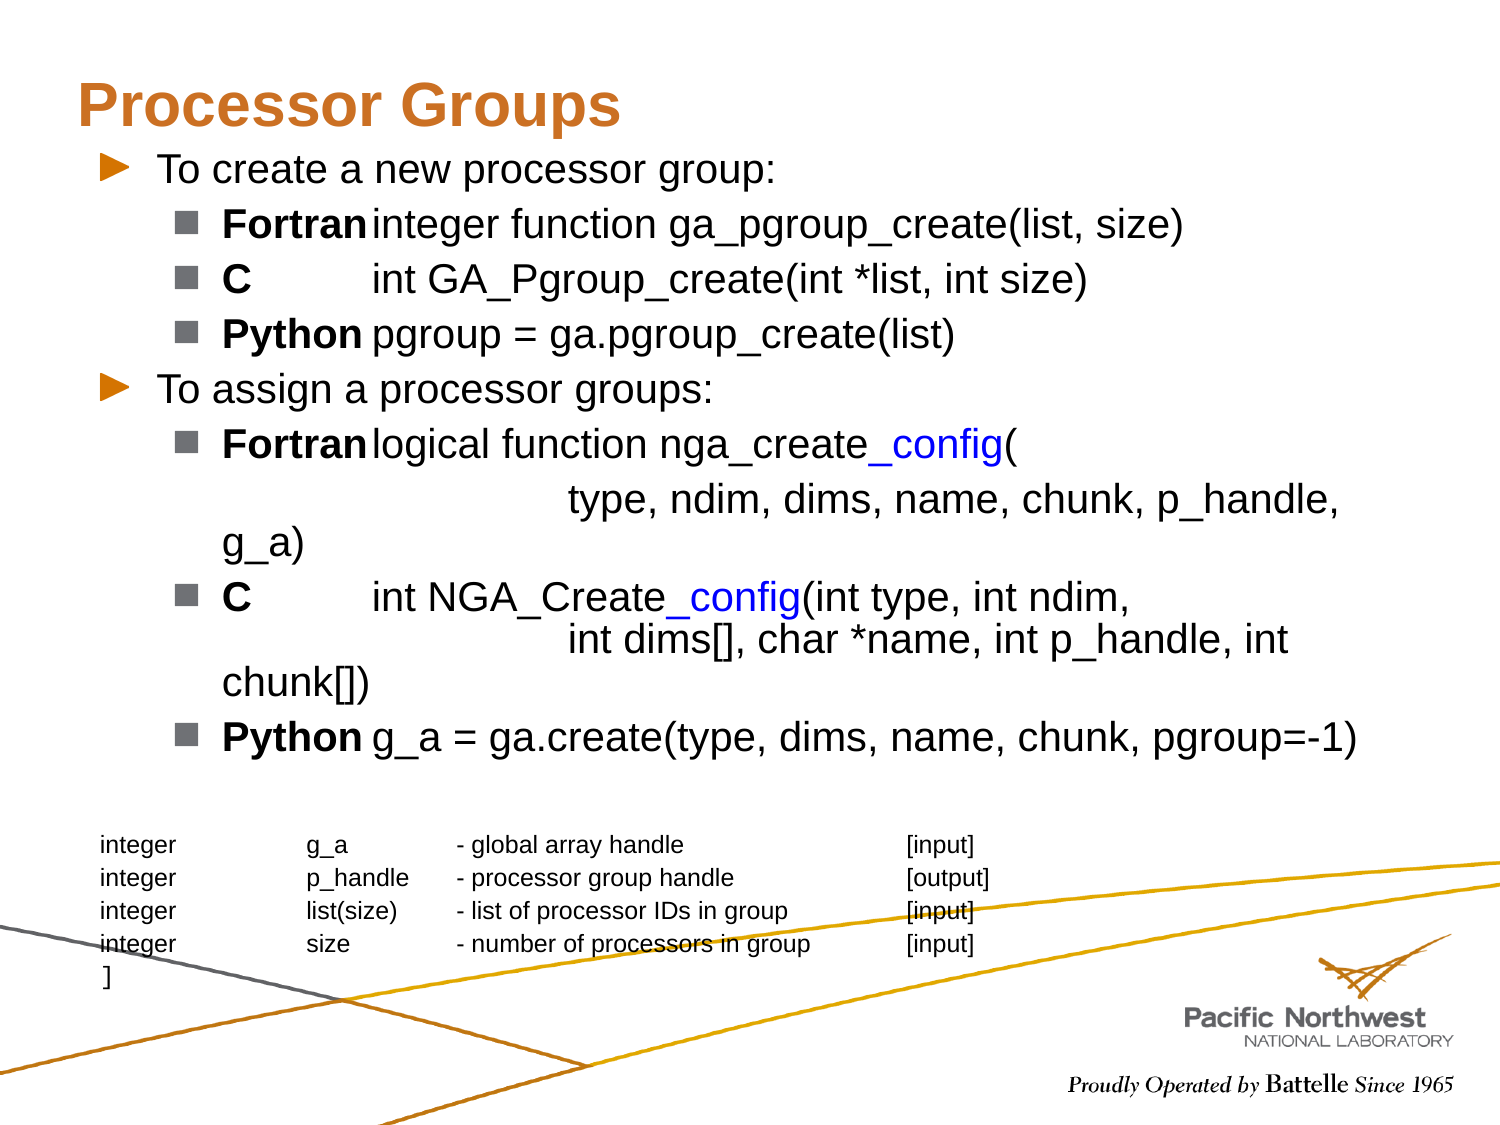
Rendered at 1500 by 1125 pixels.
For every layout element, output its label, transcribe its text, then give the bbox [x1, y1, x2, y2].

picture [174, 430, 199, 454]
picture [174, 320, 199, 344]
list To create a new processor group: Fortran integer function ga_pgroup_create(list, size) C int GA_Pgroup_create(int *list, int size) Python pgroup = ga.pgroup_create(list) To assign a processor groups: Fortran logical function nga_create_config( type, ndim, dims, name, chunk, p_handle, g_a) C int NGA_Create_config(int type, int ndim, int dims[], char *name, int p_handle, int chunk[]) Python g_a = ga.create(type, dims, name, chunk, pgroup=-1) integer g_a - global array handle [input] integer p_handle - processor group handle [output] integer list(size) - list of processor IDs in group [input] integer size - number of processors in group [input] ] [99, 149, 1413, 988]
picture [174, 265, 199, 290]
picture [99, 152, 130, 182]
picture [0, 843, 1500, 1125]
picture [174, 210, 199, 235]
title Processor Groups [77, 75, 1424, 238]
picture [174, 722, 199, 747]
picture [99, 372, 130, 402]
picture [174, 583, 199, 607]
